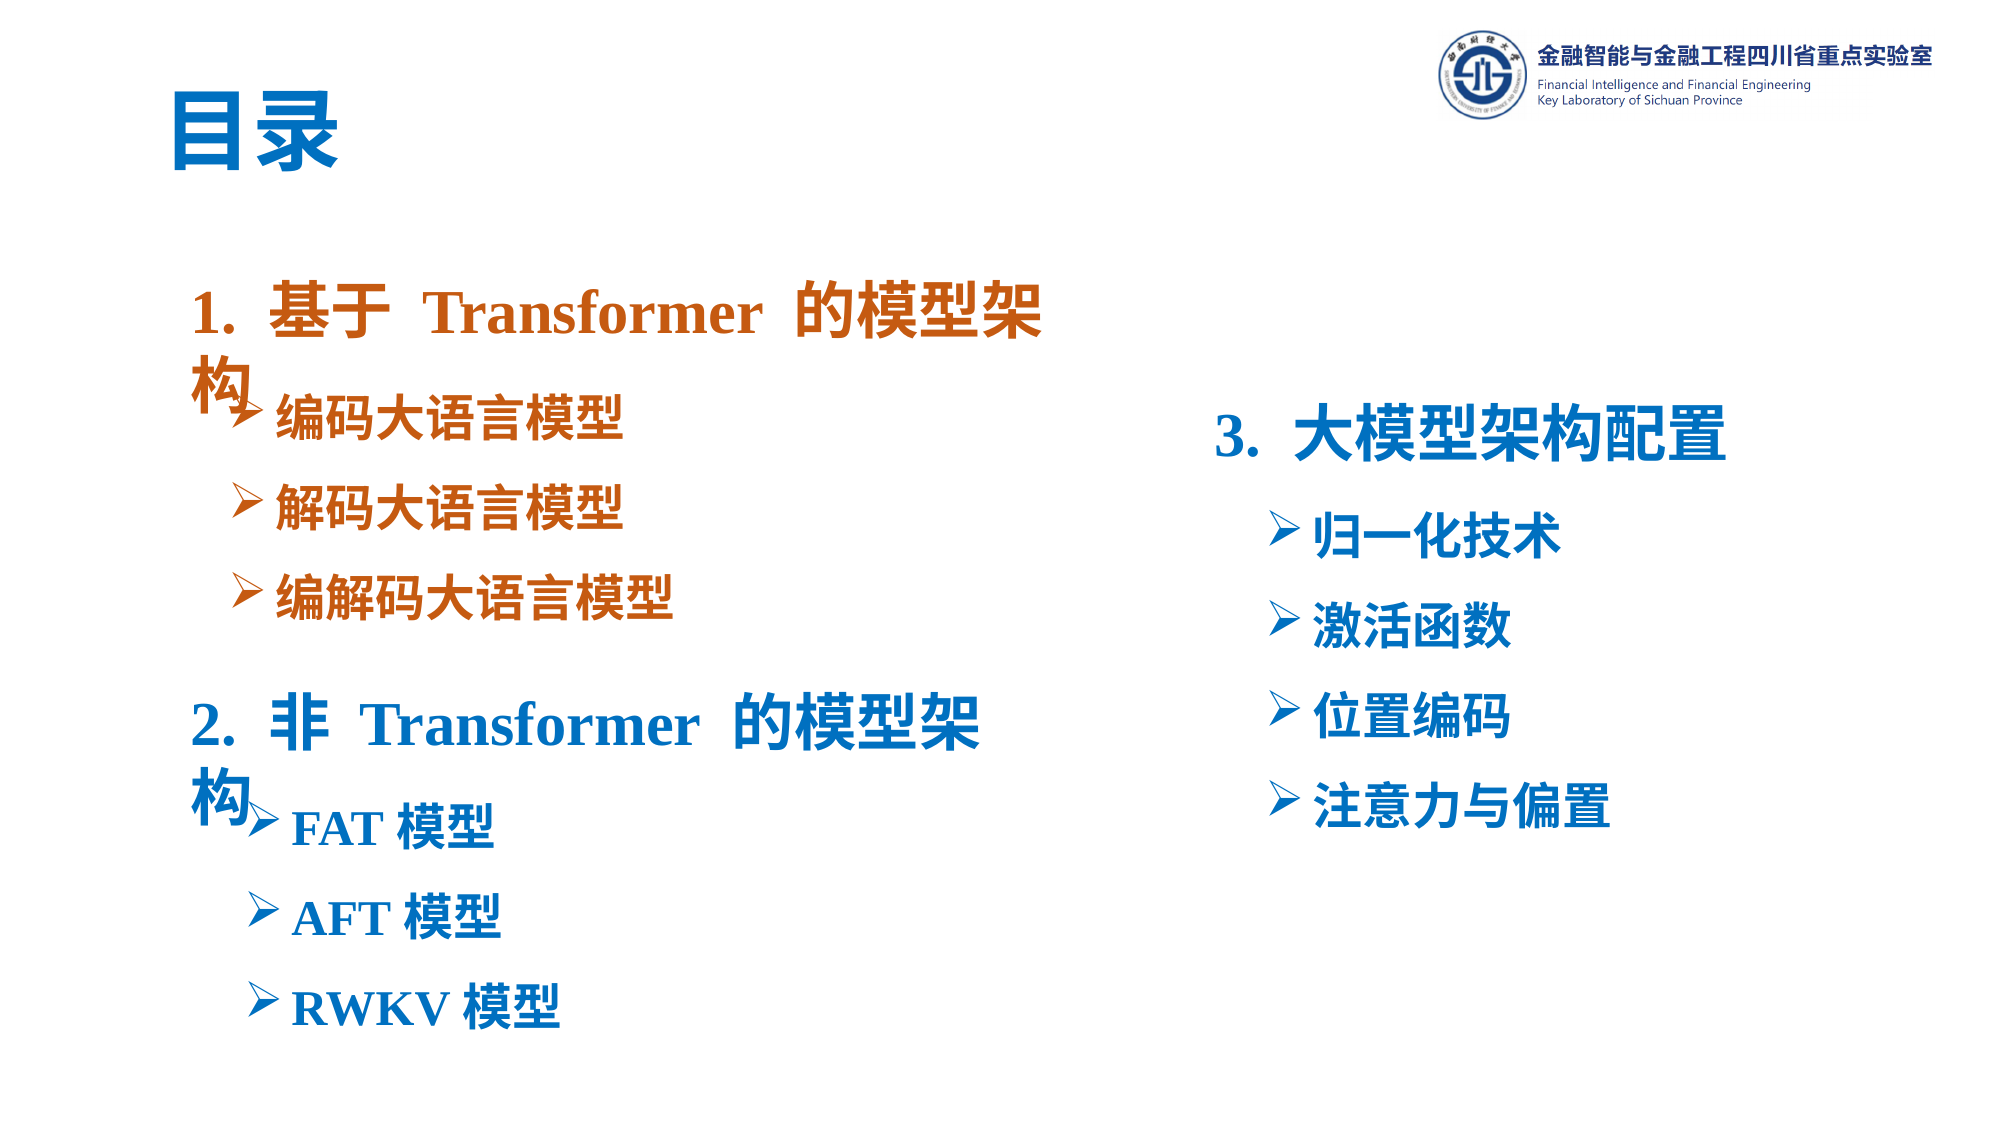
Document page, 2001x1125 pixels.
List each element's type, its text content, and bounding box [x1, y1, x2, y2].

text_box 目录 [159, 82, 1255, 183]
text_box 编码大语言模型 解码大语言模型 编解码大语言模型 [214, 349, 1215, 635]
text_box FAT模型 AFT模型 RWKV模型 [229, 758, 674, 1043]
text_box 归一化技术 激活函数 位置编码 注意力与偏置 [1251, 466, 1753, 842]
text_box 2. 非 Transformer 的模型架构 [175, 675, 1037, 841]
text_box 1. 基于 Transformer 的模型架构 [175, 263, 1088, 428]
title 3. 大模型架构配置 [1214, 334, 1739, 526]
picture [1436, 28, 1935, 121]
